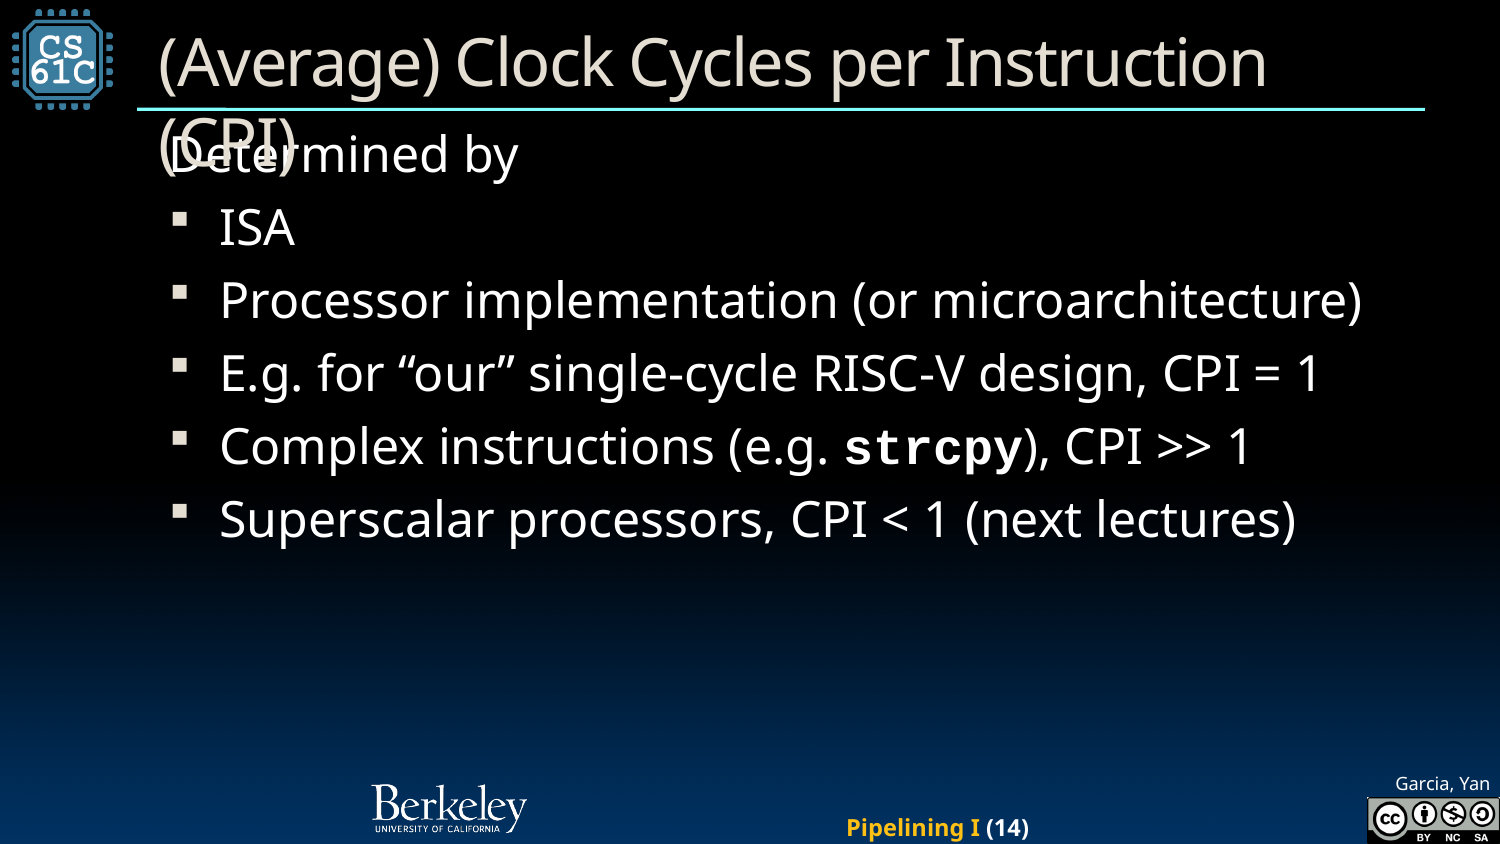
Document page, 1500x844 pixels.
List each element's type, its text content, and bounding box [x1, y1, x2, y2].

picture [0, 0, 1500, 844]
list Determined by ISA Processor implementation (or microarchitecture) E.g. for “our” single-cycle RISC-V design, CPI = 1 Complex instructions (e.g. strcpy), CPI >> 1 Superscalar processors, CPI < 1 (next lectures) [137, 111, 1430, 773]
title (Average) Clock Cycles per Instruction (CPI) [137, 9, 1430, 104]
